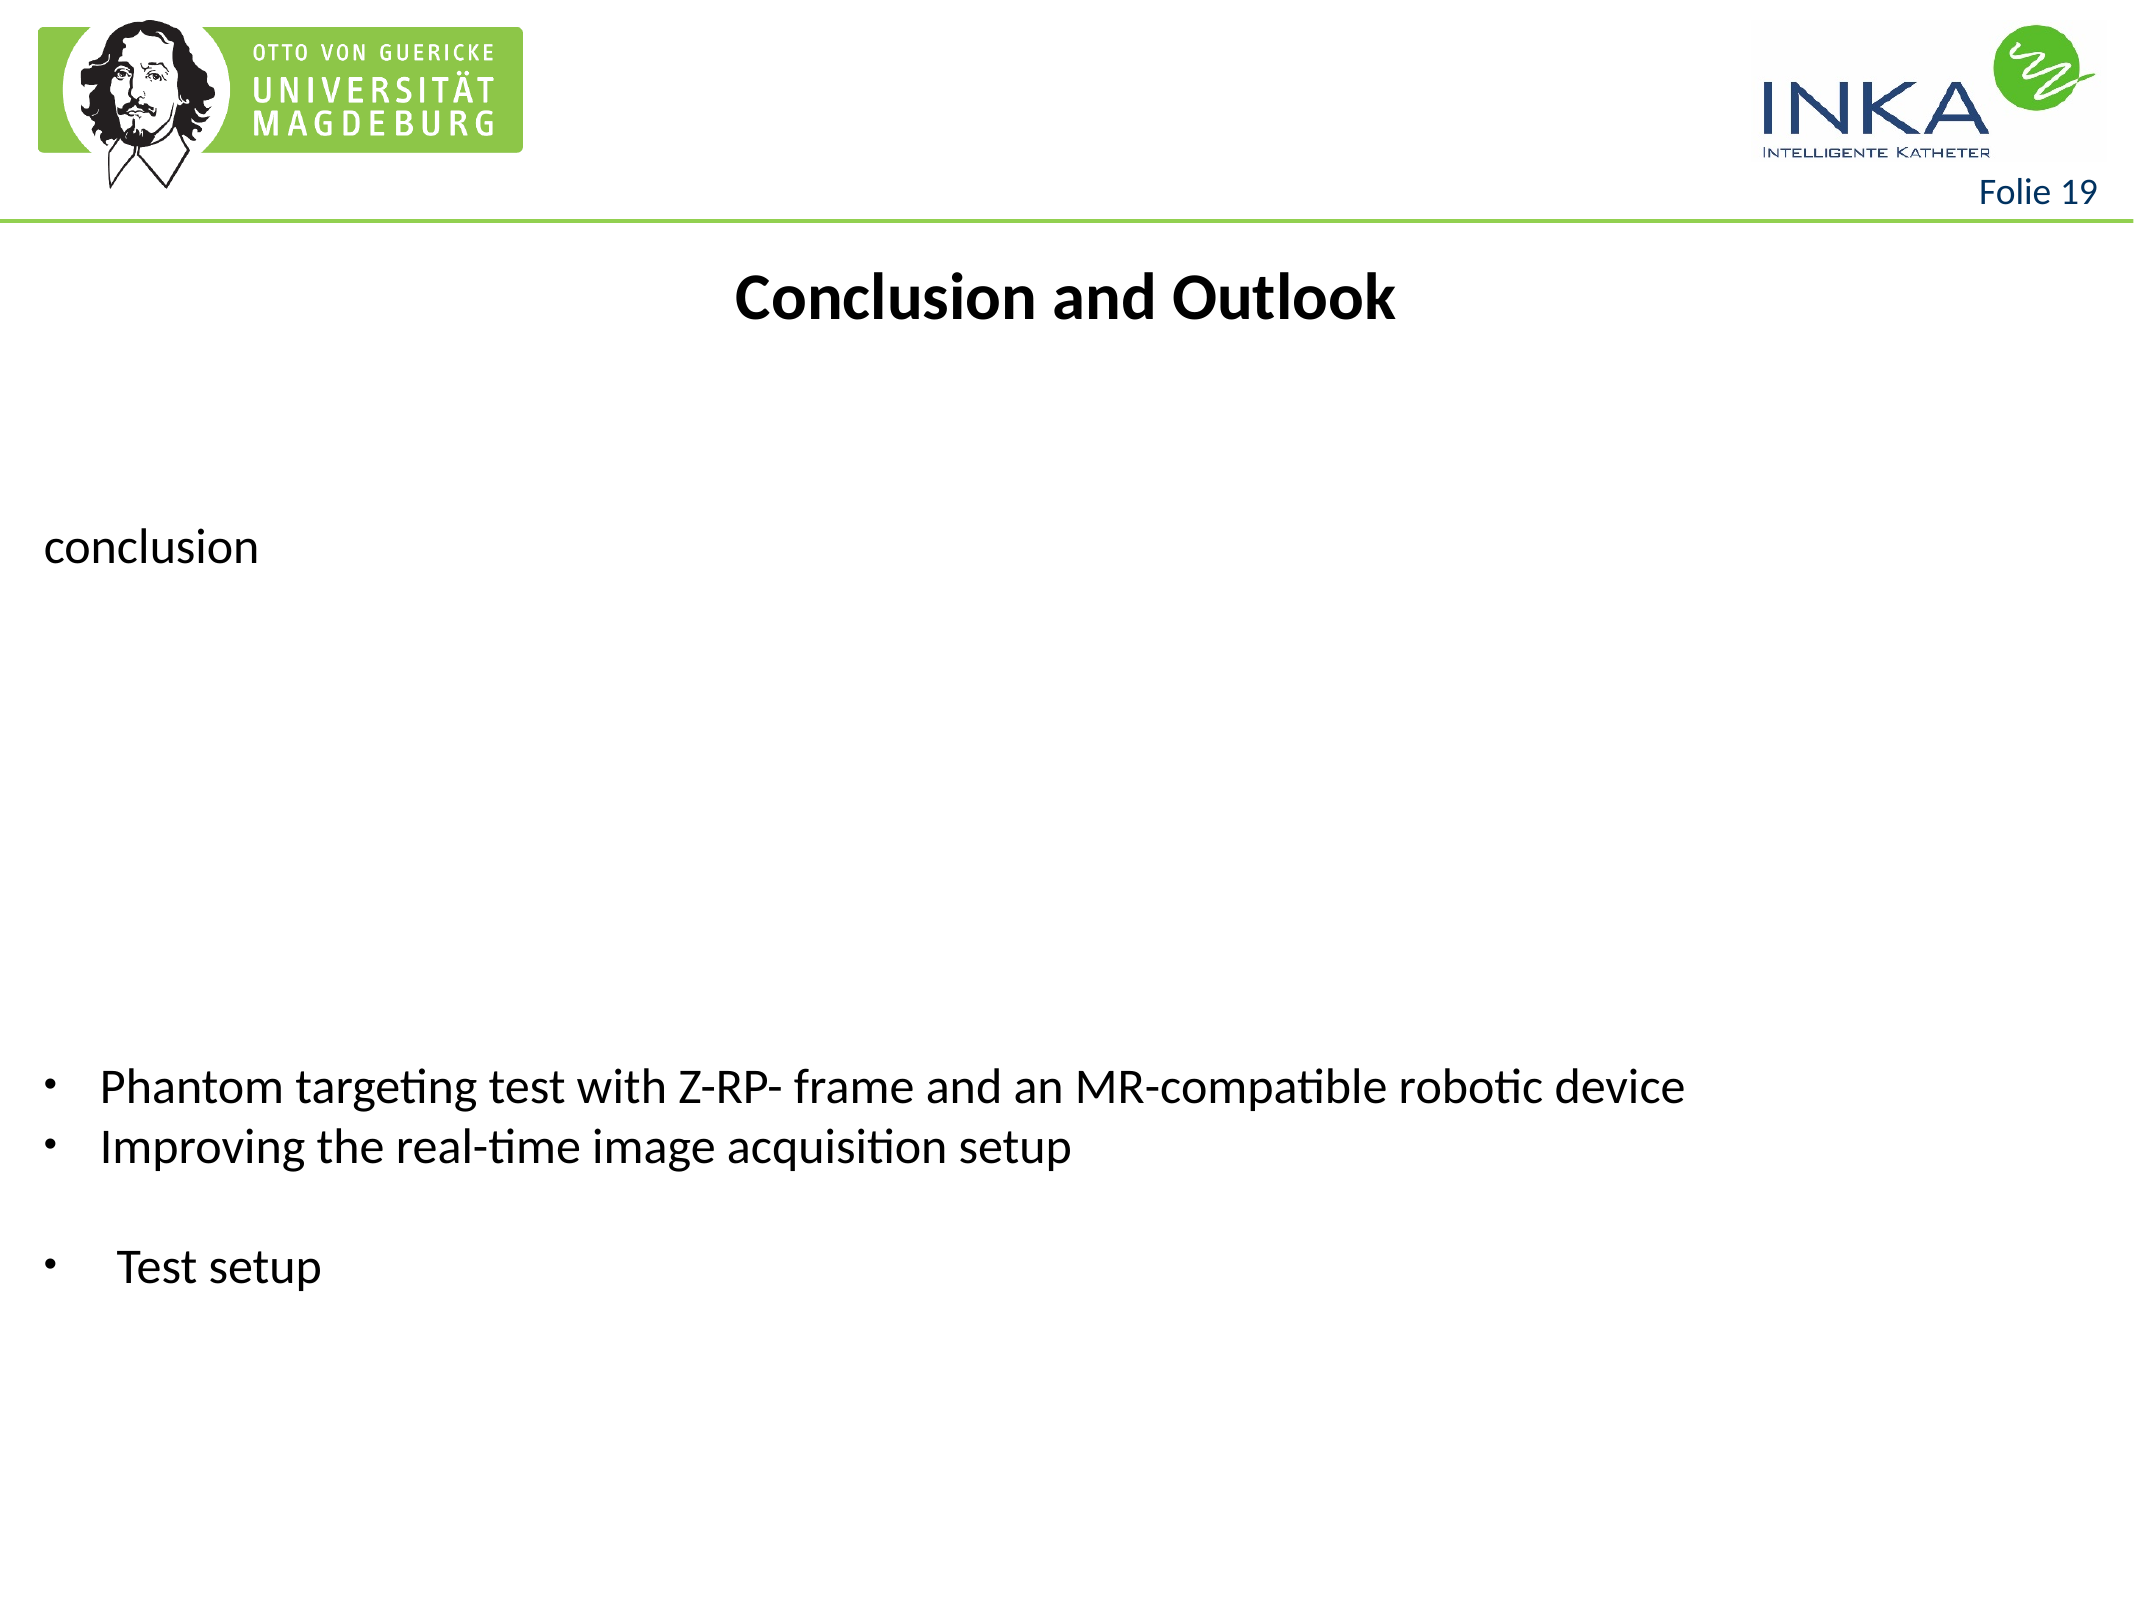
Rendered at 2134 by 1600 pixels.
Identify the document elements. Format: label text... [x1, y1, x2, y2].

text_box Conclusion and Outlook conclusion Phantom targeting test with Z-RP- frame and an MR-compatible robotic device Improving the real-time image acquisition setup Test setup [35, 244, 2098, 1362]
picture [1751, 20, 2107, 162]
picture [38, 20, 524, 189]
